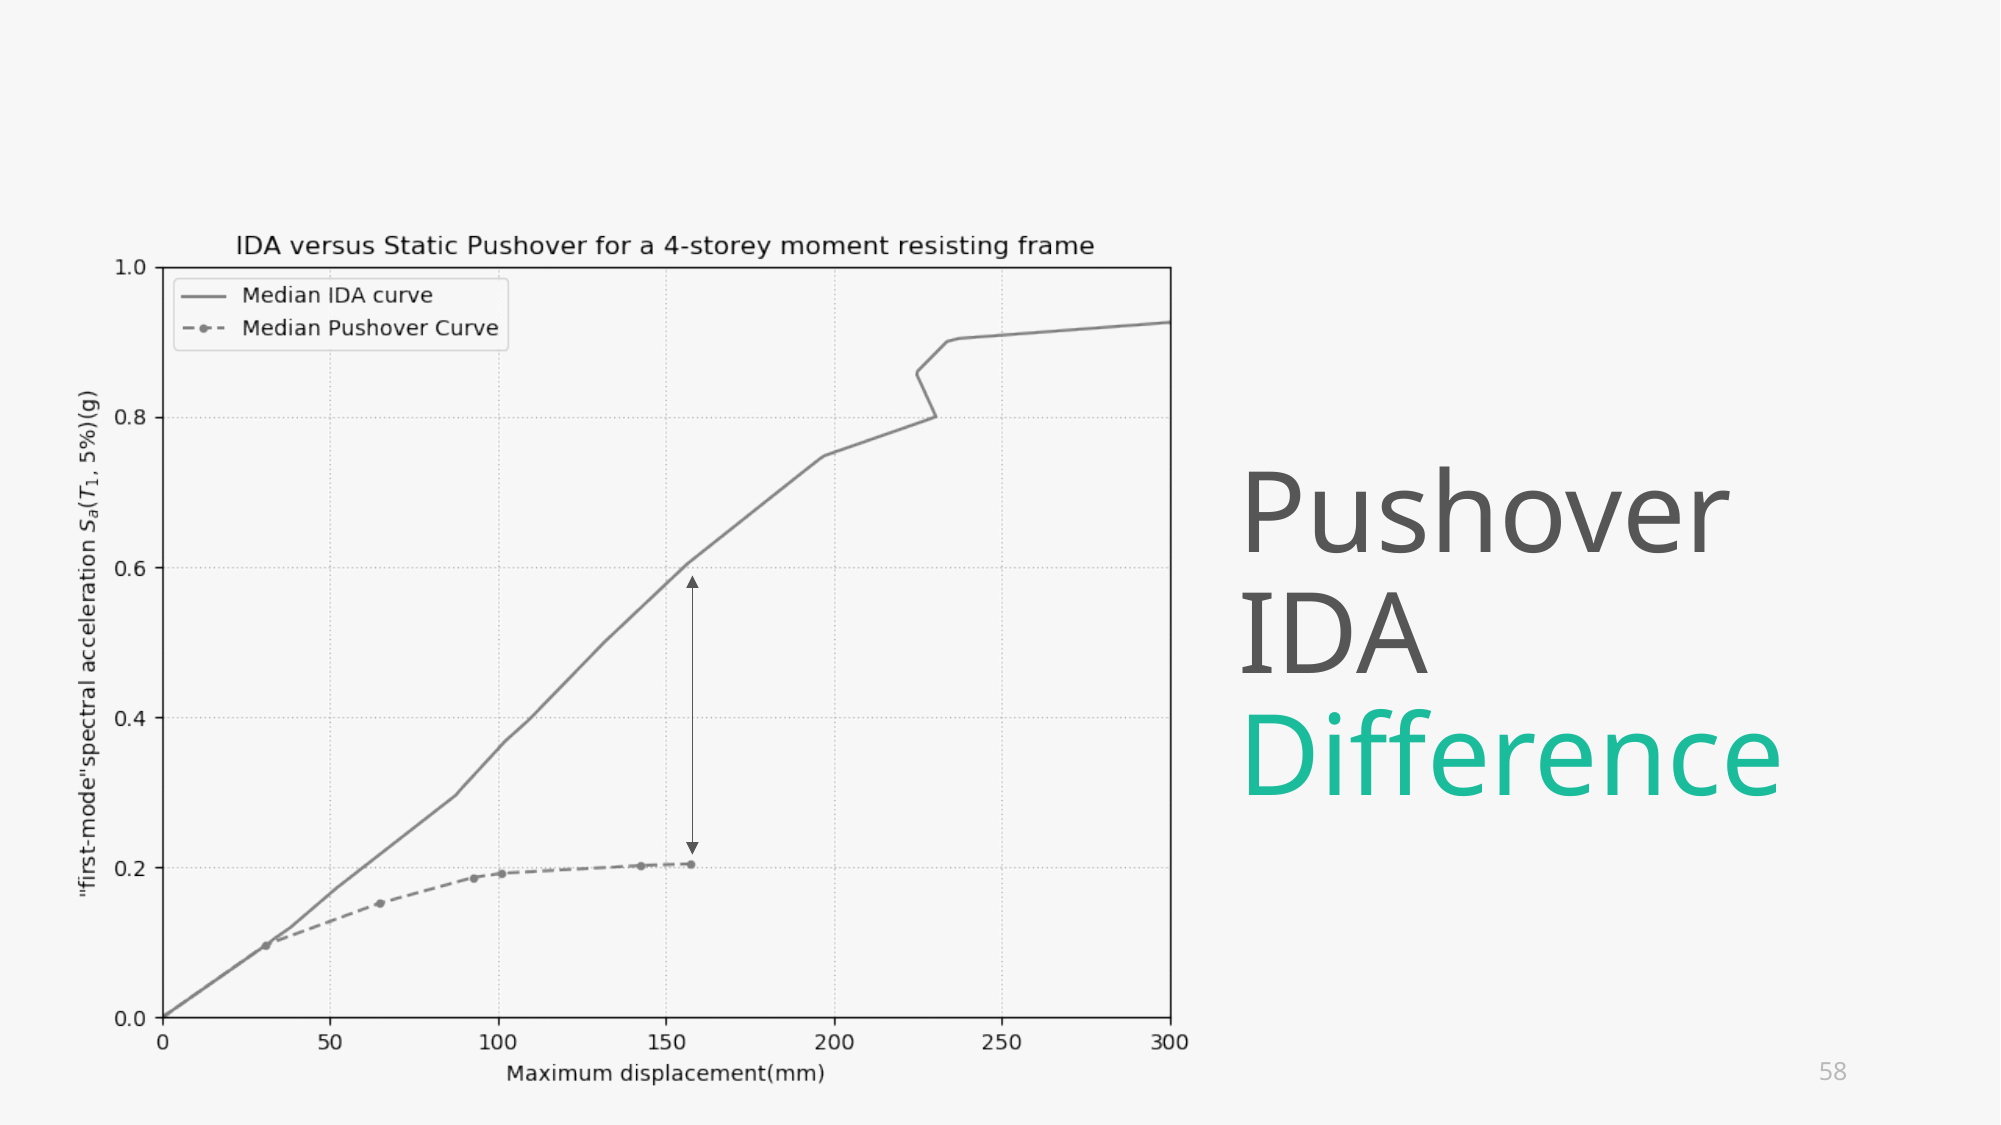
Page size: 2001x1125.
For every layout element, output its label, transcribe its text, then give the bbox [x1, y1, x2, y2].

slide_number 58 [1412, 1042, 1863, 1103]
text_box Pushover IDA Difference [1300, 447, 1920, 827]
picture [0, 150, 1300, 1125]
